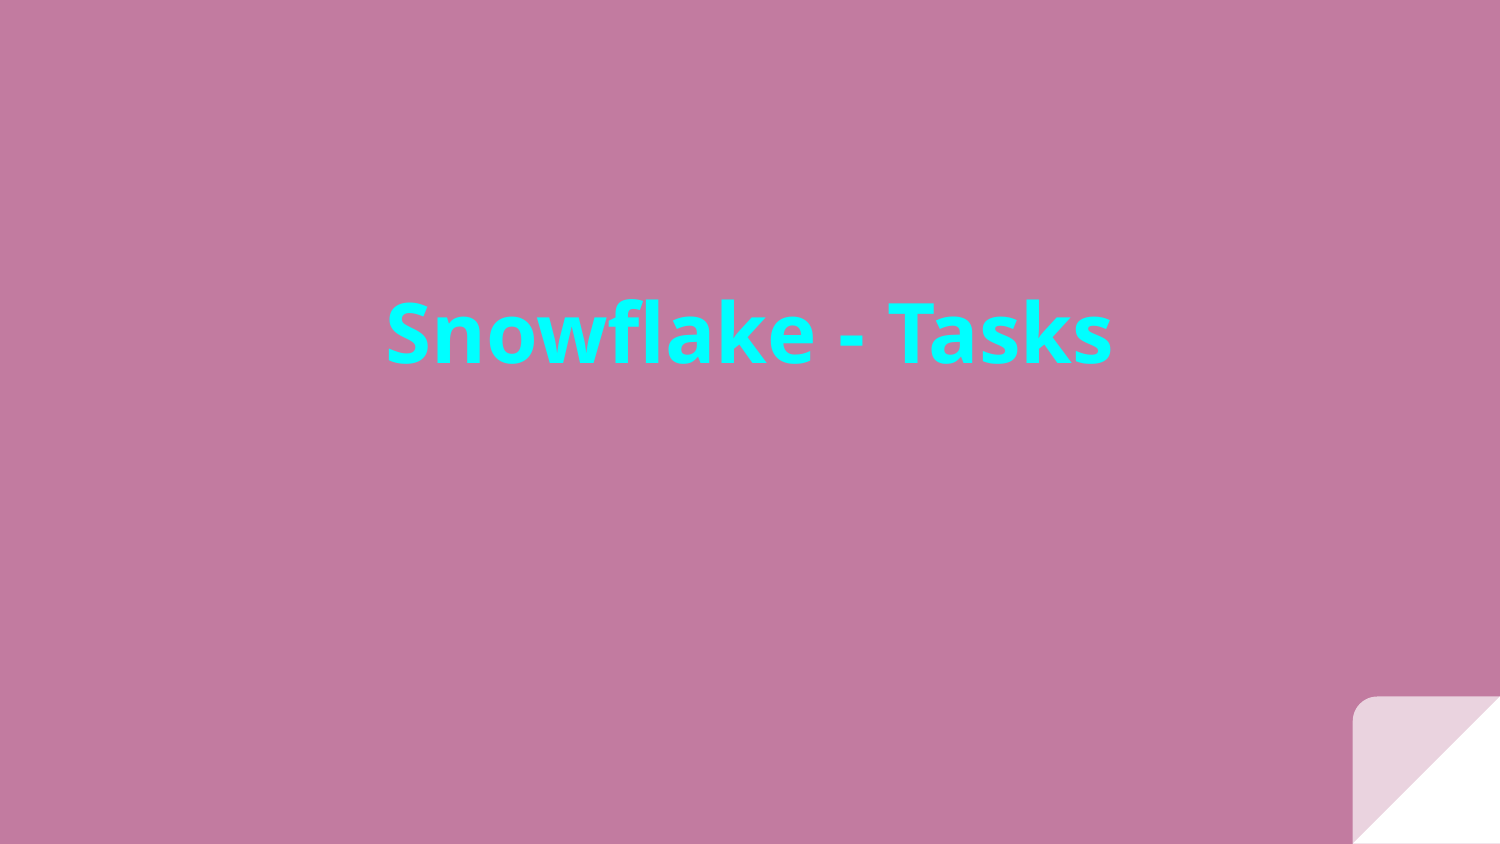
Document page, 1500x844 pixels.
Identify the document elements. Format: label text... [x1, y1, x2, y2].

title Snowflake - Tasks [51, 260, 1449, 396]
